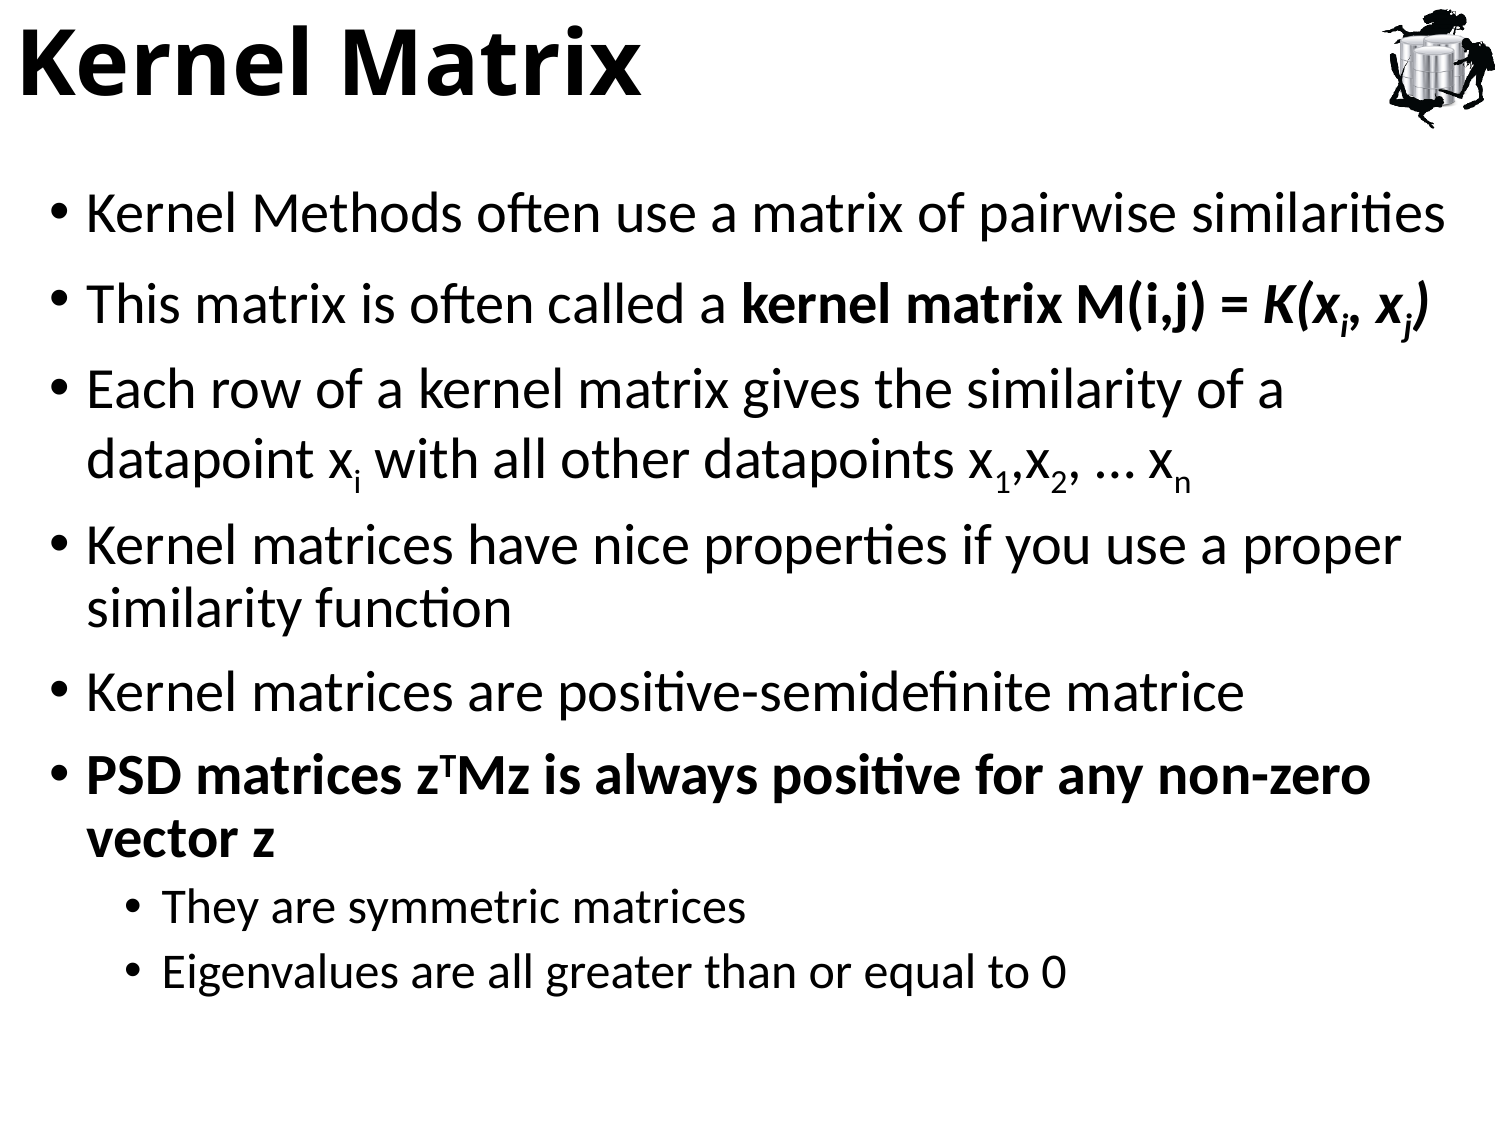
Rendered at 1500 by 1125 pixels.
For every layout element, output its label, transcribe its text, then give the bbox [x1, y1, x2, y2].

title Kernel Matrix [0, 0, 1377, 131]
list Kernel Methods often use a matrix of pairwise similarities This matrix is often called a kernel matrix M(i,j) = K(xi, xj) Each row of a kernel matrix gives the similarity of a datapoint xi with all other datapoints x1,x2, … xn Kernel matrices have nice properties if you use a proper similarity function Kernel matrices are positive-semidefinite matrice PSD matrices zTMz is always positive for any non-zero vector z They are symmetric matrices Eigenvalues are all greater than or equal to 0 [34, 174, 1482, 1014]
picture [1377, 5, 1498, 131]
